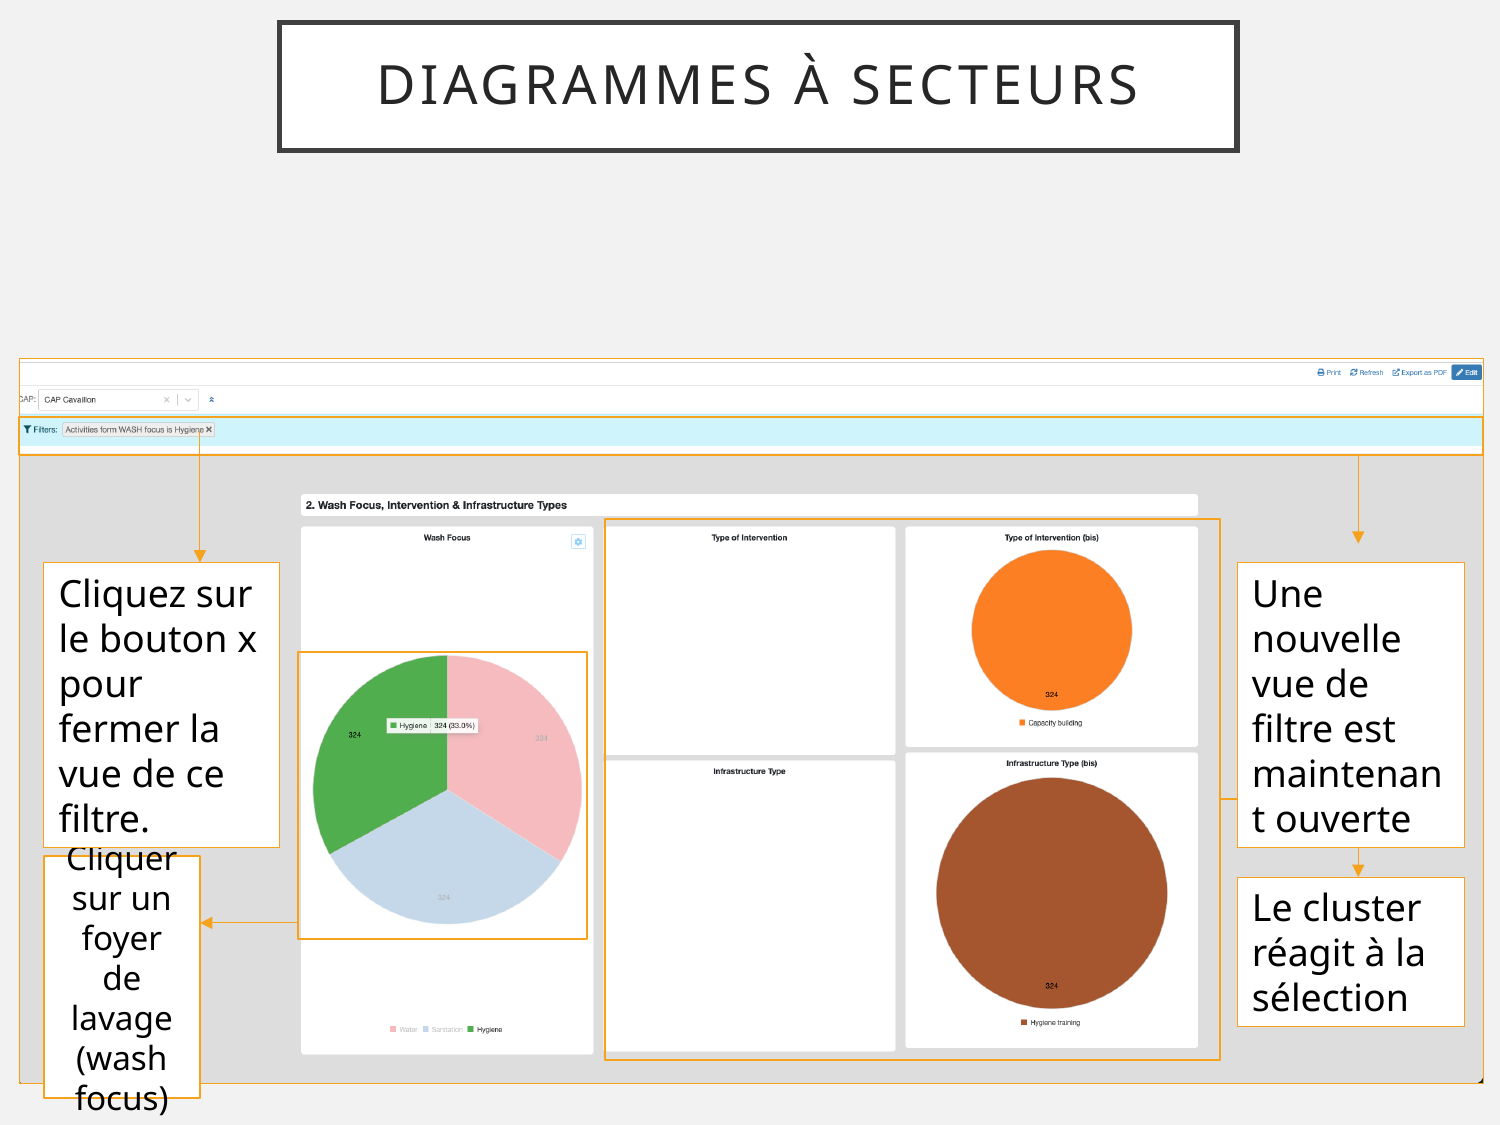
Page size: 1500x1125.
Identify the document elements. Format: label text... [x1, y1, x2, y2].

title Diagrammes à secteurs [277, 20, 1240, 153]
text_box Cliquer sur un foyer de lavage (wash focus) [43, 1084, 201, 1099]
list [19, 358, 1484, 1084]
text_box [1210, 729, 1368, 869]
